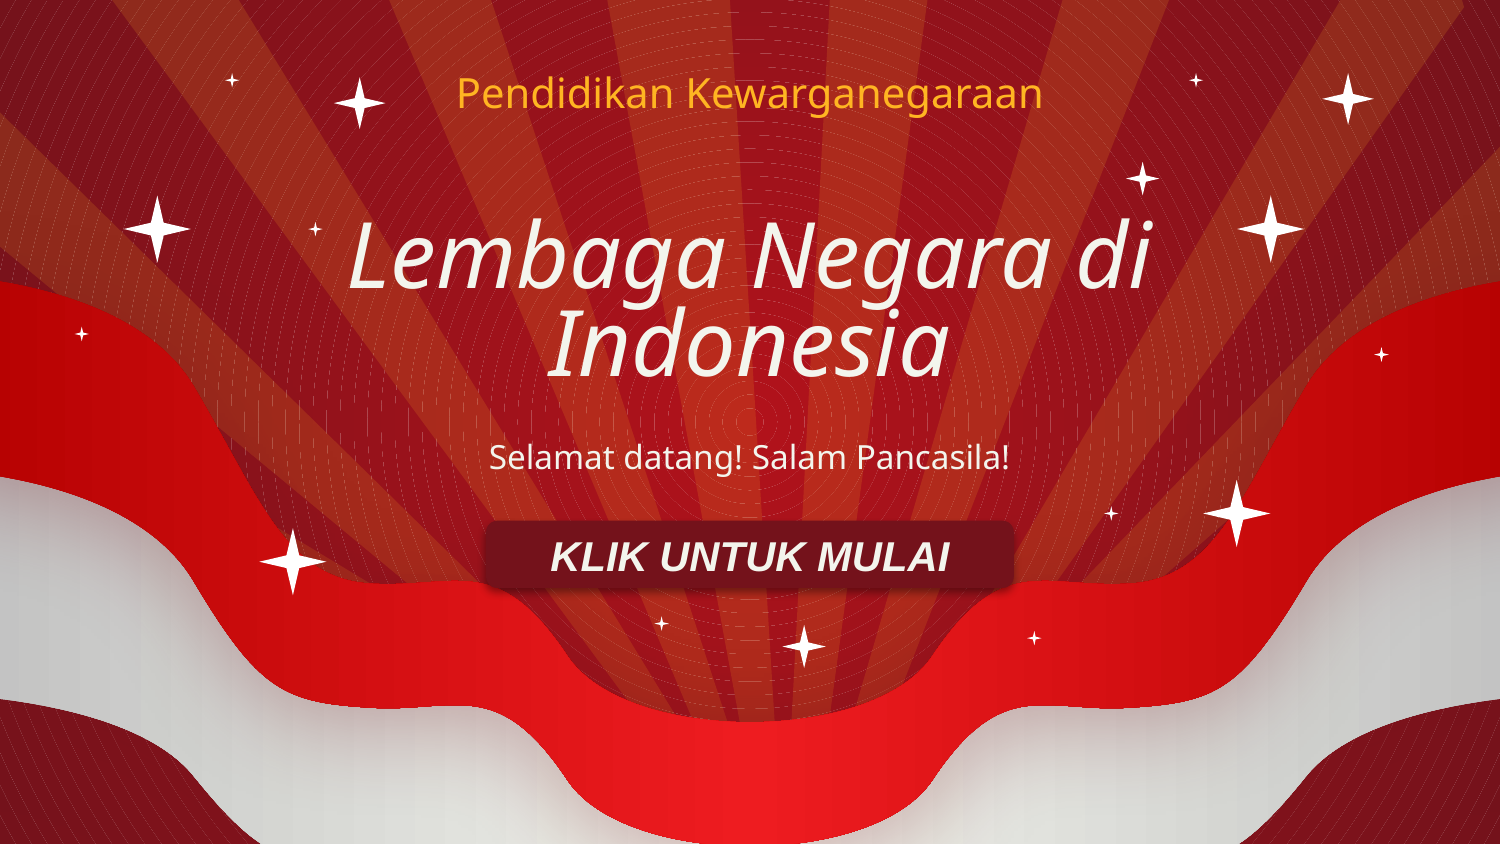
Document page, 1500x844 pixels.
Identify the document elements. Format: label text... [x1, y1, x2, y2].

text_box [74, 72, 386, 342]
text_box KLIK UNTUK MULAI [483, 518, 1016, 591]
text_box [1125, 72, 1390, 363]
subtitle Selamat datang! Salam Pancasila! [374, 420, 1126, 536]
title Lembaga Negara di Indonesia [259, 210, 1241, 409]
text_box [1026, 479, 1271, 646]
text_box [259, 528, 327, 596]
title Pendidikan Kewarganegaraan [273, 51, 1227, 168]
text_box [654, 616, 827, 669]
